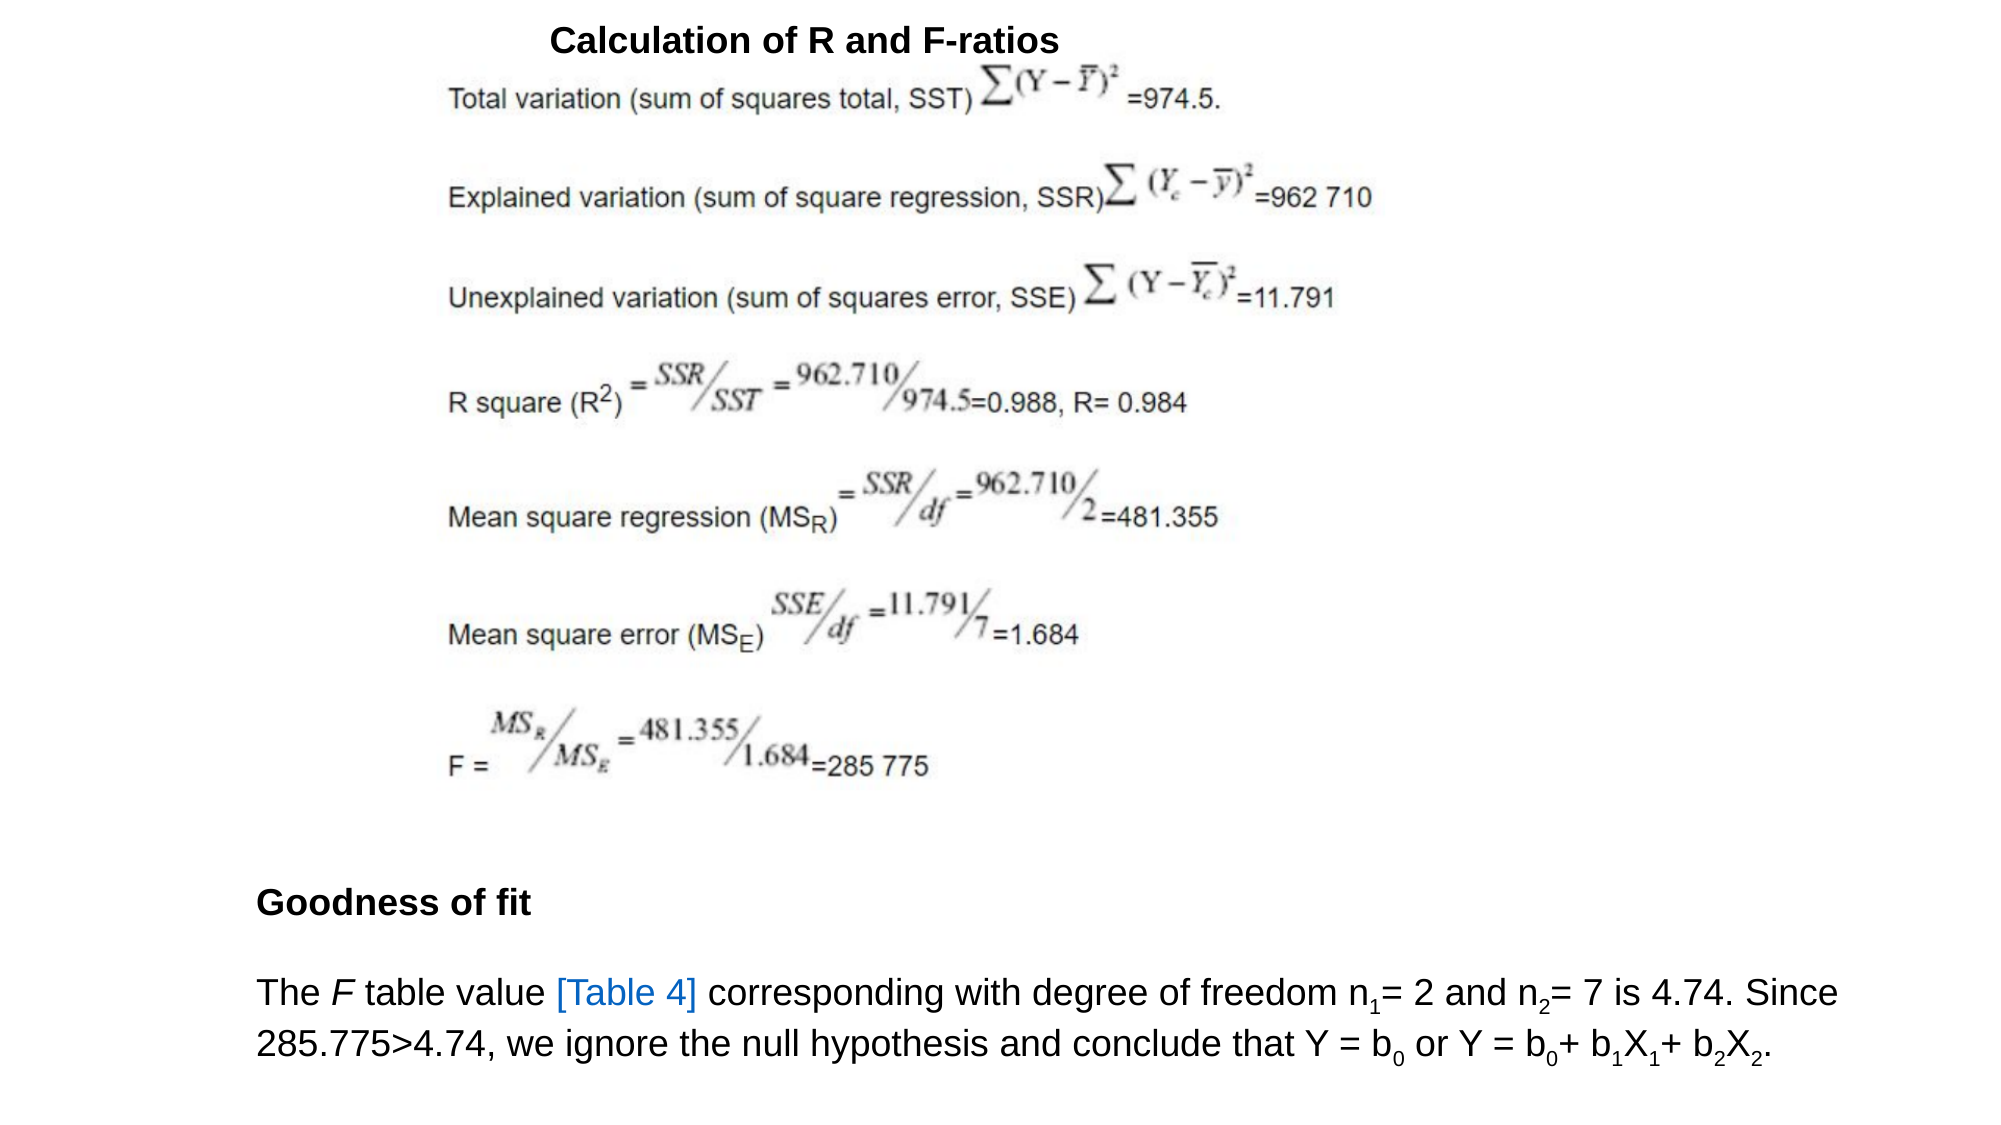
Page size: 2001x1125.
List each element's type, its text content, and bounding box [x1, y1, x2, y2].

text_box Goodness of fit The F table value [Table 4] corresponding with degree of freedom n1= 2 and n2= 7 is 4.74. Since 285.775>4.74, we ignore the null hypothesis and conclude that Y = b0 or Y = b0+ b1X1+ b2X2. [241, 870, 1930, 1078]
picture [241, 8, 1608, 830]
